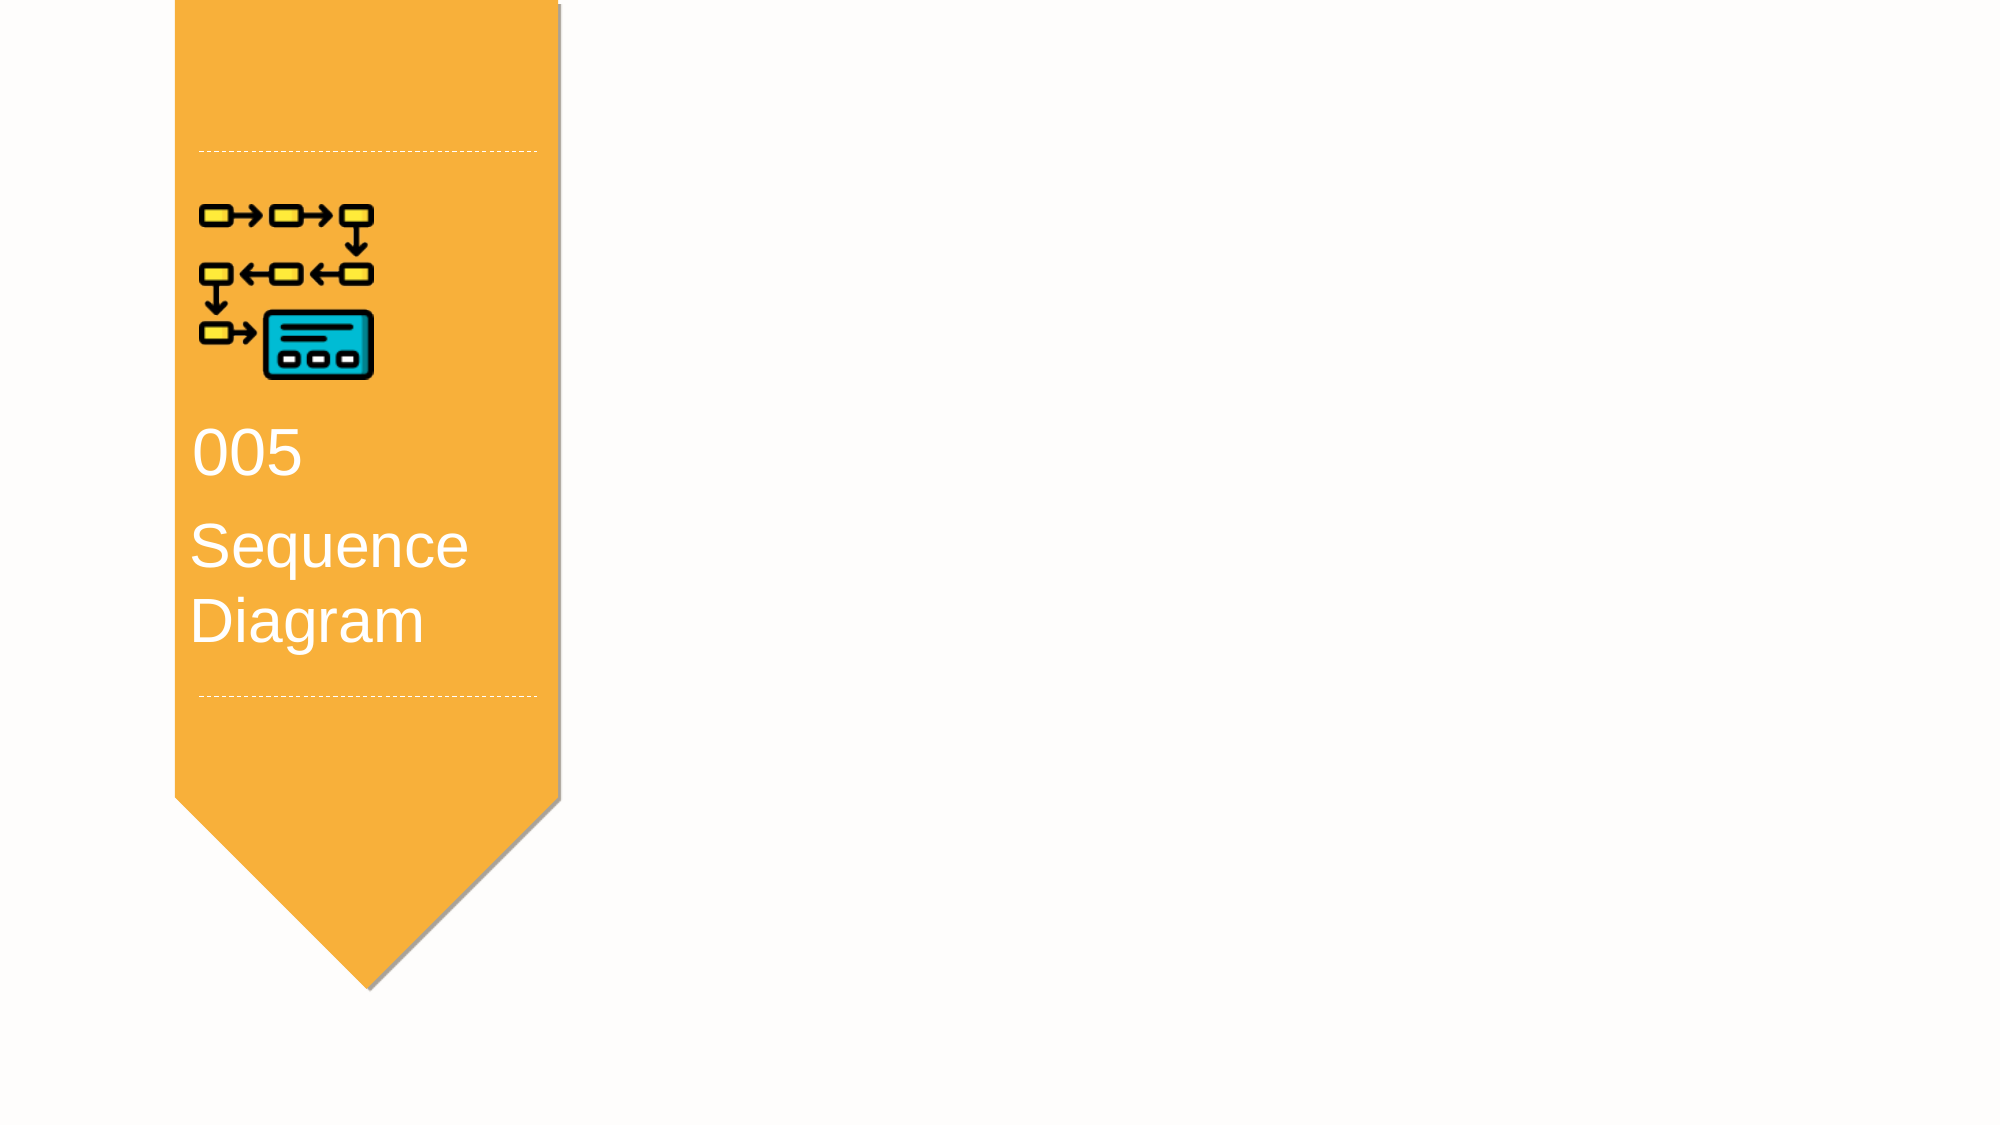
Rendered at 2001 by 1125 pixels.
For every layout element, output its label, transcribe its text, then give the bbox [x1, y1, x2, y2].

text_box 005 [177, 401, 319, 497]
text_box [173, 0, 560, 991]
picture [199, 204, 374, 380]
text_box Sequence Diagram [174, 497, 486, 663]
